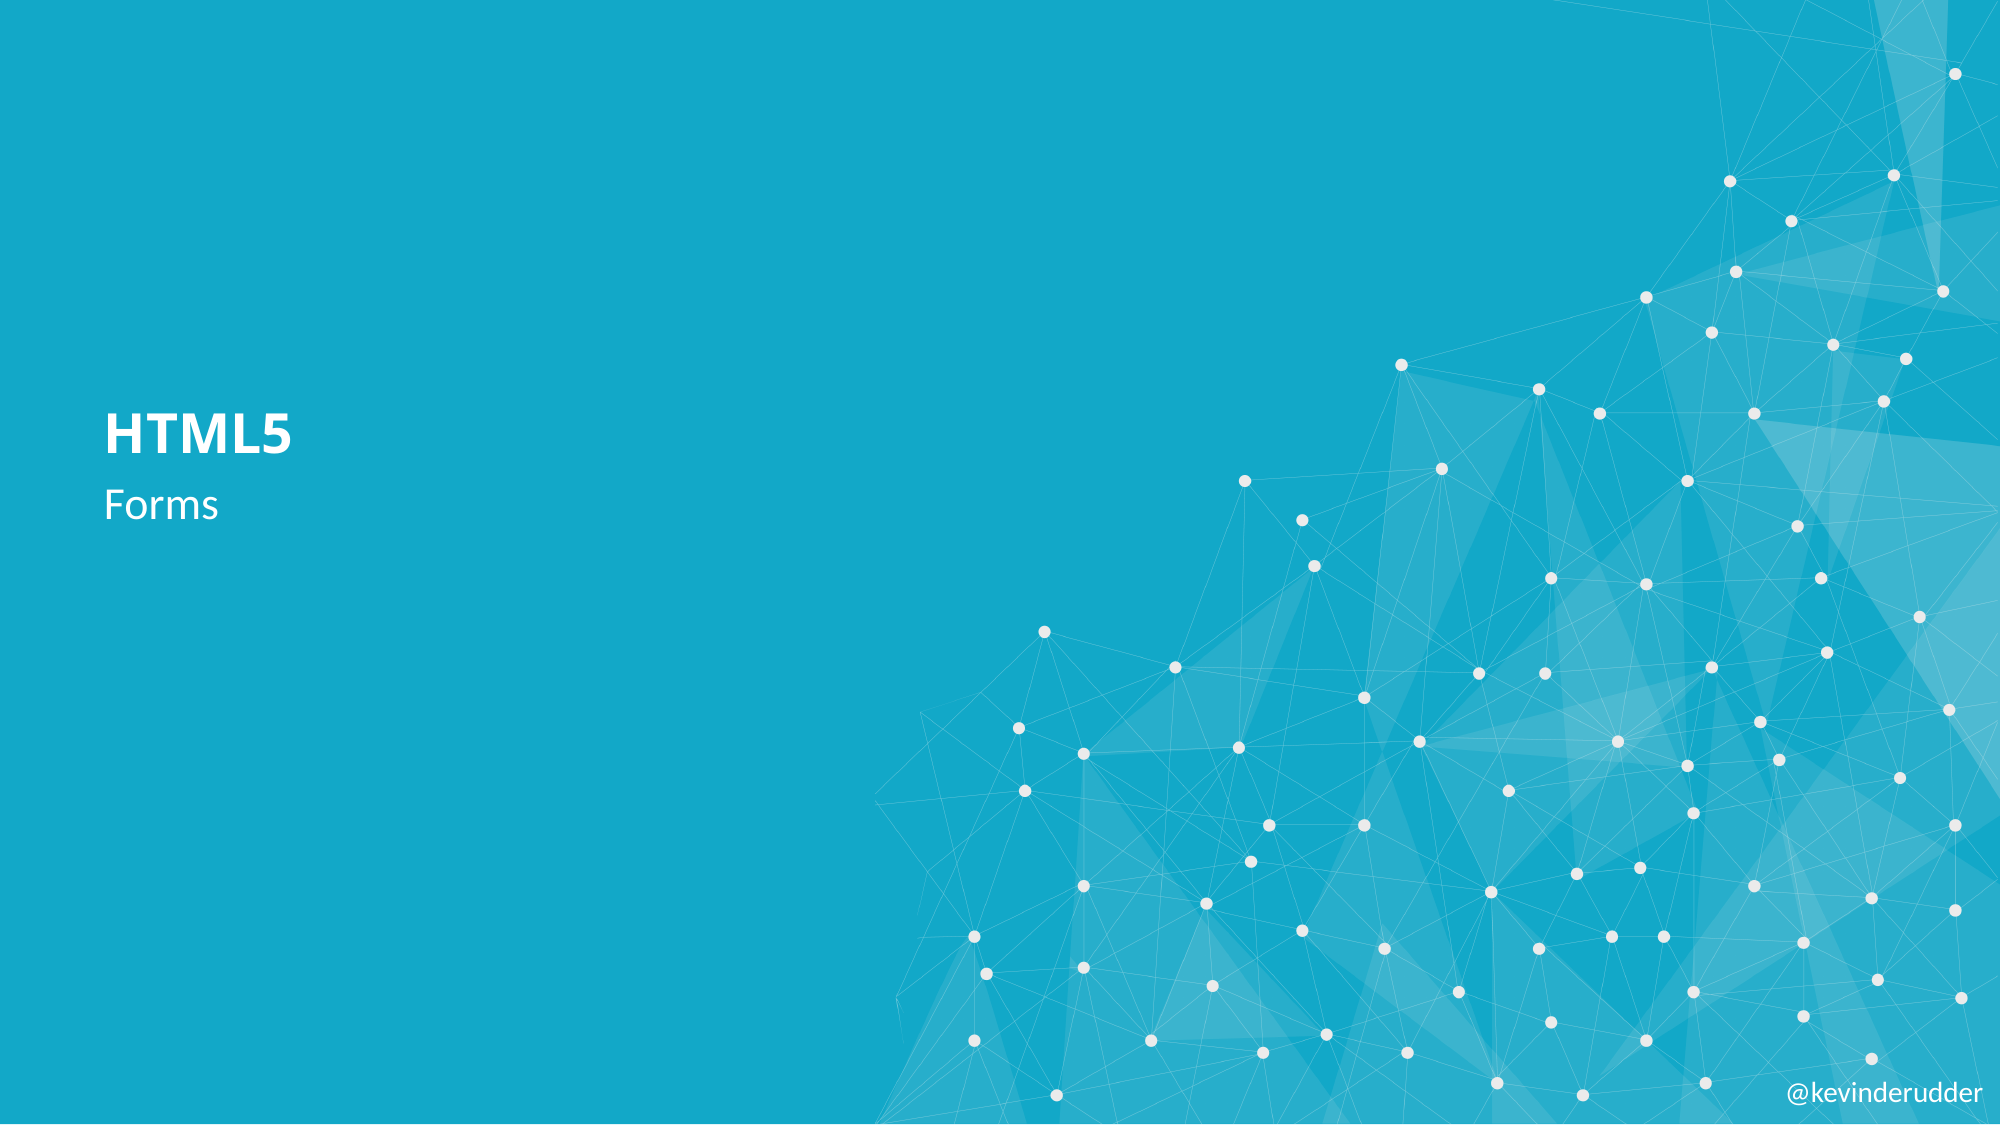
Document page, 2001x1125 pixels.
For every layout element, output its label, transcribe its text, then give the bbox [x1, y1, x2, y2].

list Forms [88, 472, 1814, 593]
title HTML5 [88, 397, 1814, 472]
picture [875, 0, 2000, 1125]
